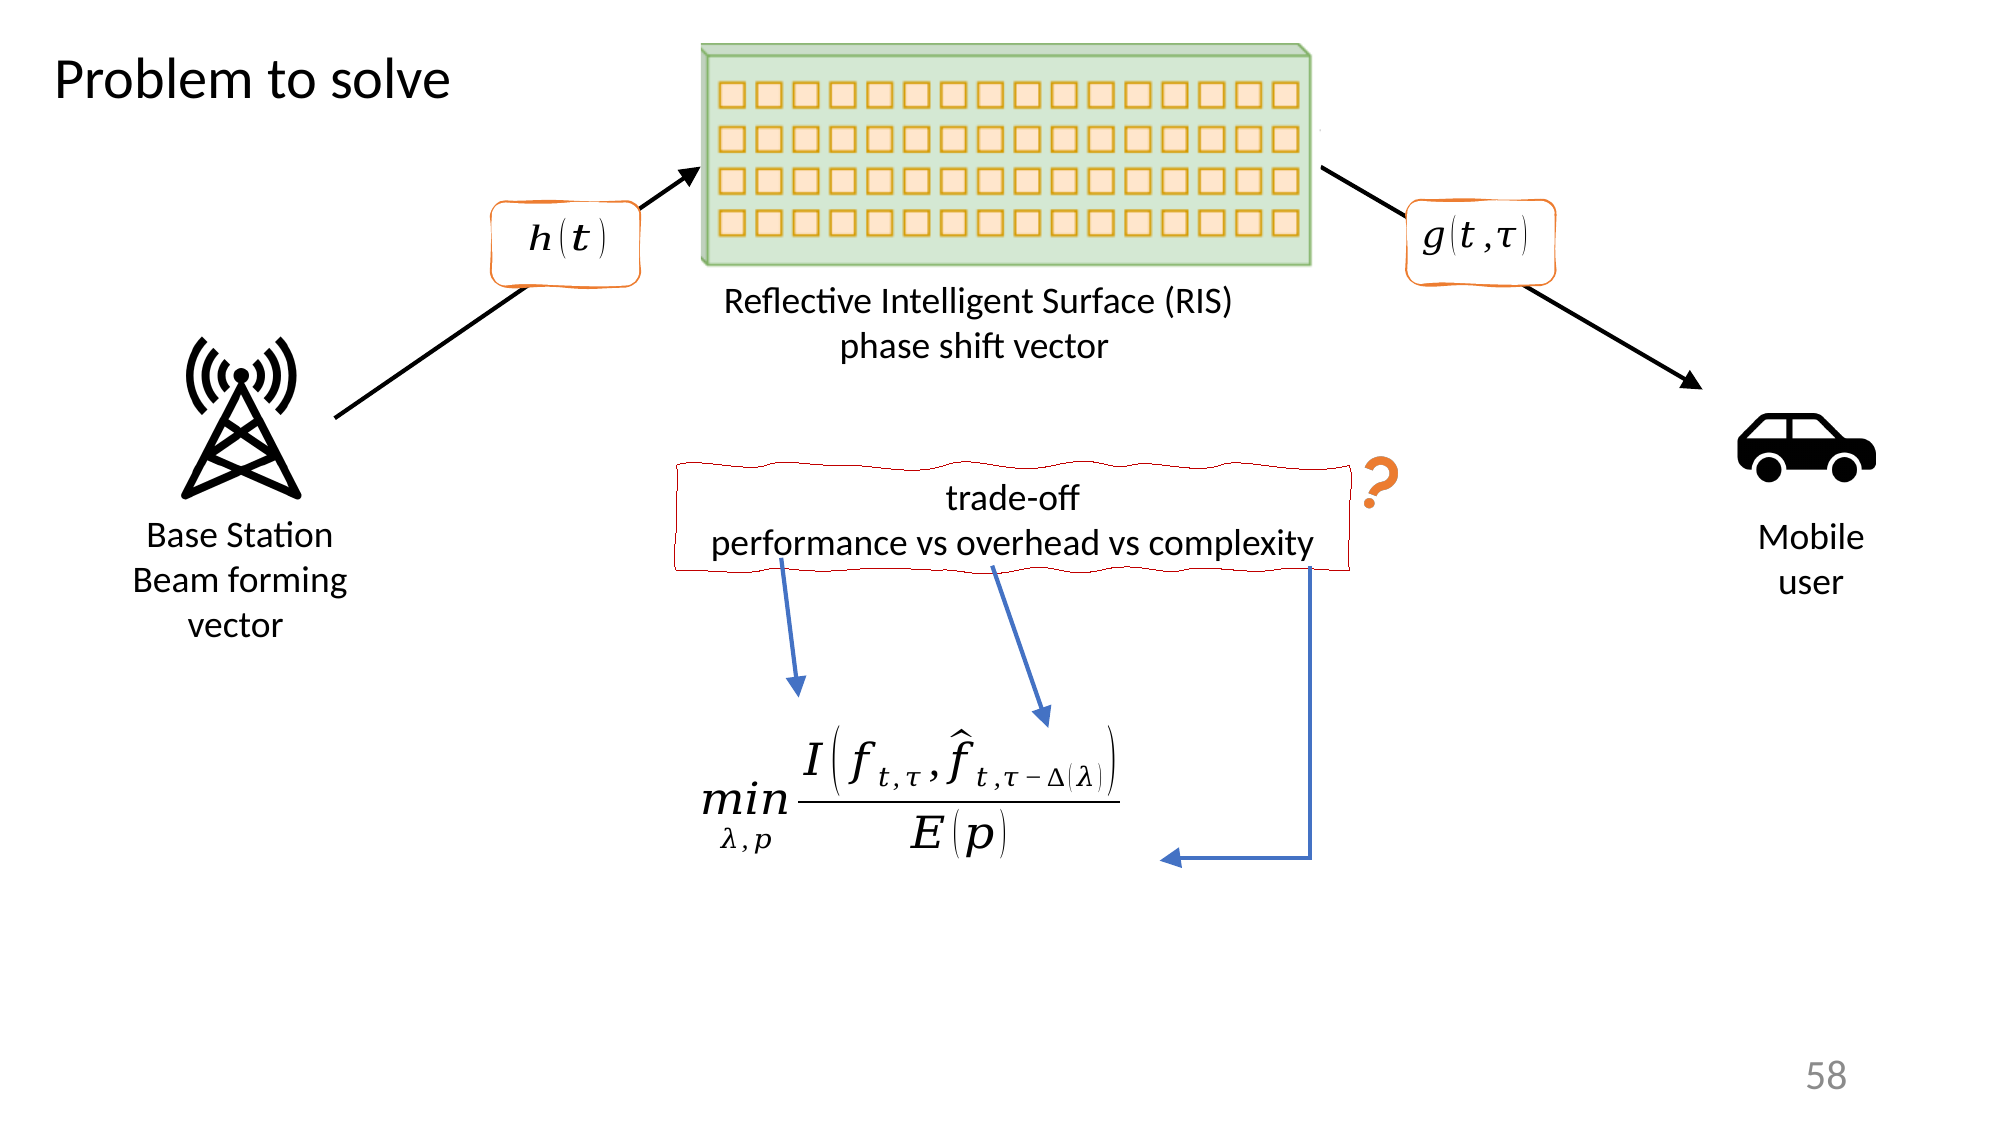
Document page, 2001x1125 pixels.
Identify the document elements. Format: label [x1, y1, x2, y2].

text_box [674, 461, 1350, 868]
picture [700, 43, 1321, 290]
text_box [335, 166, 700, 419]
text_box [1740, 504, 1883, 610]
text_box [97, 503, 383, 653]
picture [145, 323, 335, 514]
picture [1731, 372, 1882, 523]
text_box [1321, 166, 1703, 390]
text_box [709, 290, 1249, 374]
text_box [39, 32, 467, 118]
picture [1345, 443, 1417, 522]
slide_number [1412, 1042, 1863, 1103]
